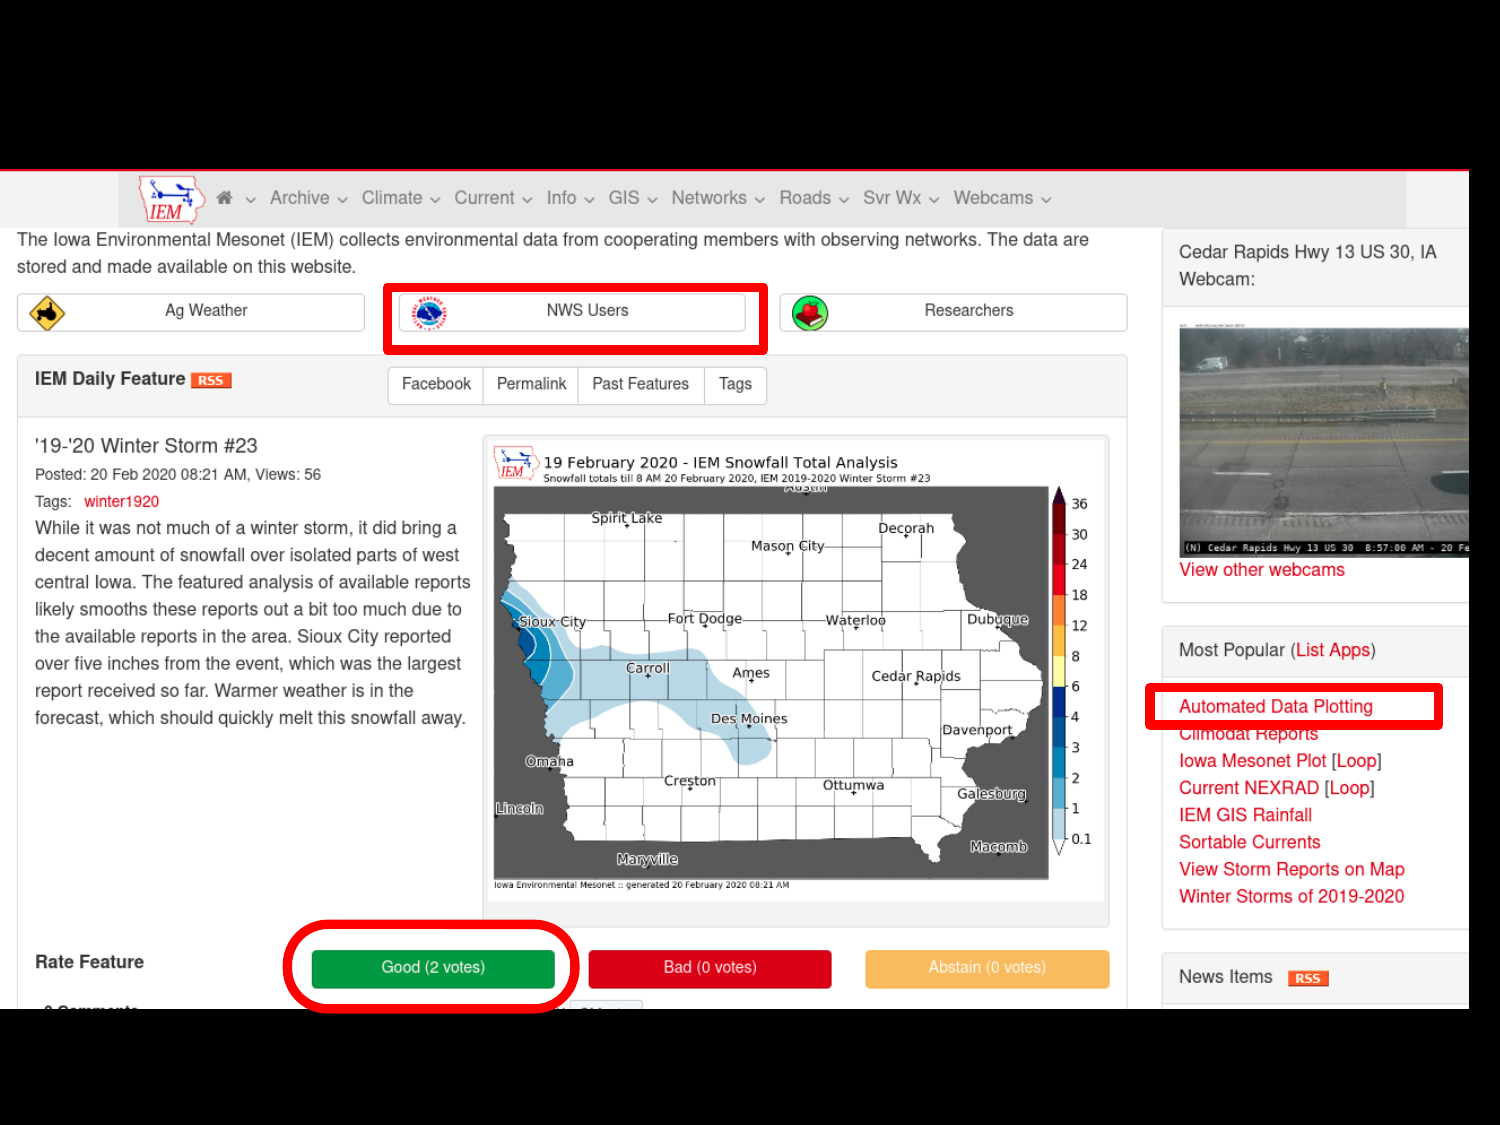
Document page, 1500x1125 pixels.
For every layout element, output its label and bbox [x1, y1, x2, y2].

list [0, 169, 1470, 1010]
